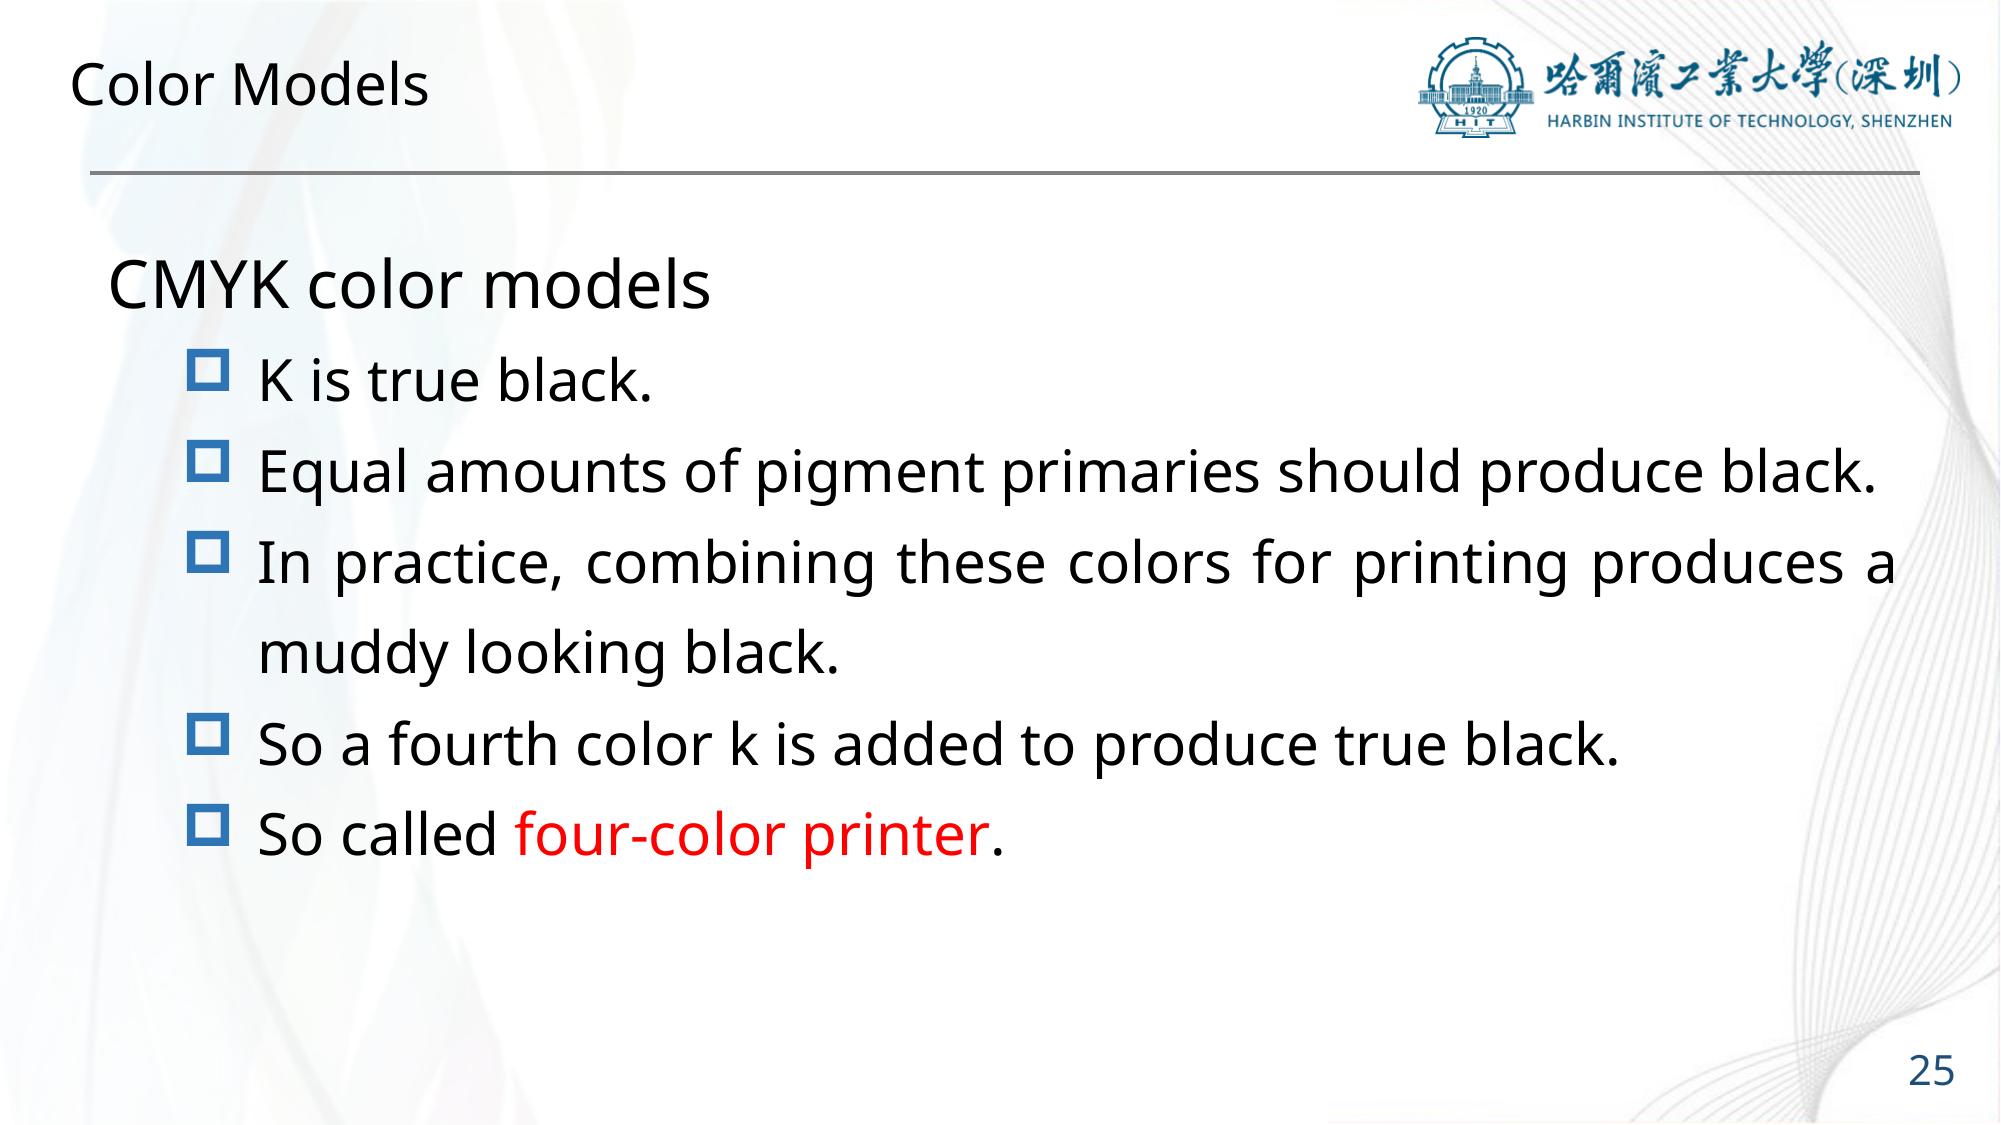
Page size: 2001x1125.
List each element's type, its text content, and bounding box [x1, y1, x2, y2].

title Color Models [54, 0, 1385, 174]
slide_number 25 [1521, 1042, 1972, 1103]
list CMYK color models K is true black. Equal amounts of pigment primaries should produce black. In practice, combining these colors for printing produces a muddy looking black. So a fourth color k is added to produce true black. So called four-color printer. [92, 210, 1914, 835]
picture [0, 0, 2001, 1125]
